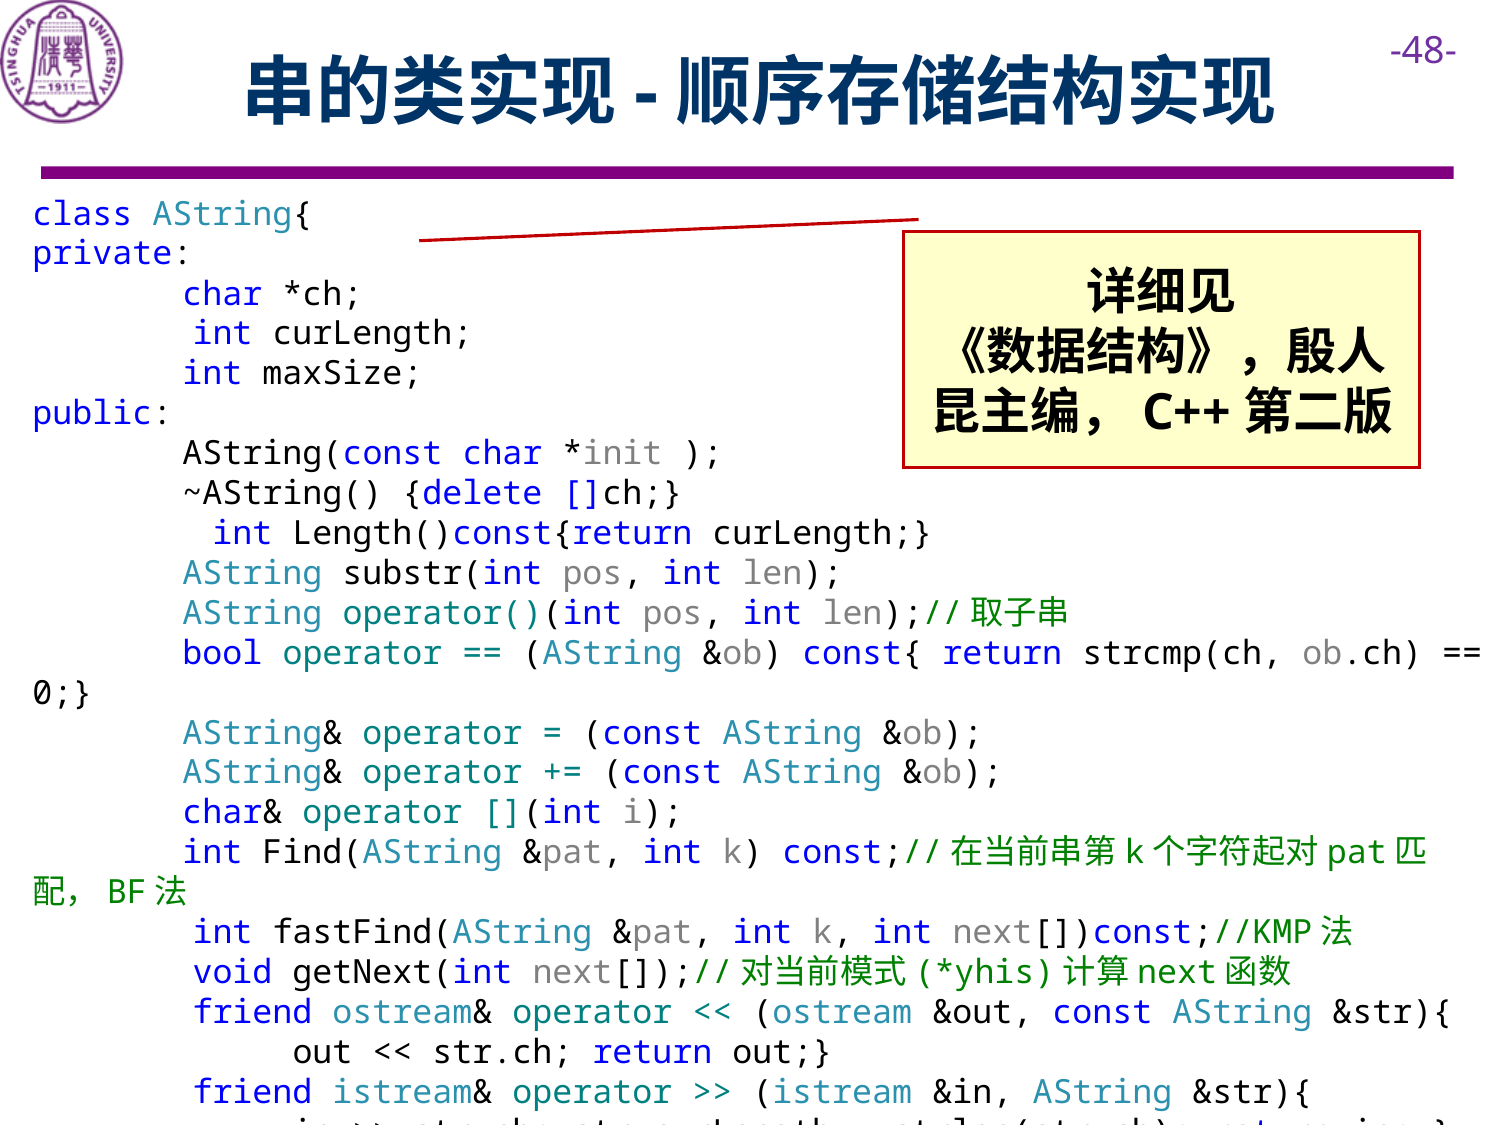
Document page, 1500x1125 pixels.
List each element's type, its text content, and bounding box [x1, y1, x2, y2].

text_box 详细见 《数据结构》，殷人昆主编，C++第二版 [903, 231, 1420, 468]
title 串的类实现-顺序存储结构实现 [135, 13, 1383, 165]
picture [0, 0, 124, 124]
text_box class AString{ private: char *ch; int curLength; int maxSize; public: AString(const char *init ); ~AString() {delete []ch;} int Length()const{return curLength;} AString substr(int pos, int len); AString operator()(int pos, int len);//取子串 bool operator == (AString &ob) const{ return strcmp(ch, ob.ch) == 0;} AString& operator = (const AString &ob); AString& operator += (const AString &ob); char& operator [](int i); int Find(AString &pat, int k) const;//在当前串第k个字符起对pat匹配，BF法 int fastFind(AString &pat, int k, int next[])const;//KMP法 void getNext(int next[]);//对当前模式(*yhis)计算next函数 friend ostream& operator << (ostream &out, const AString &str){ out << str.ch; return out;} friend istream& operator >> (istream &in, AString &str){ in >> str.ch; str.curLength = strlen(str.ch); return in; } }; [17, 184, 1500, 1125]
